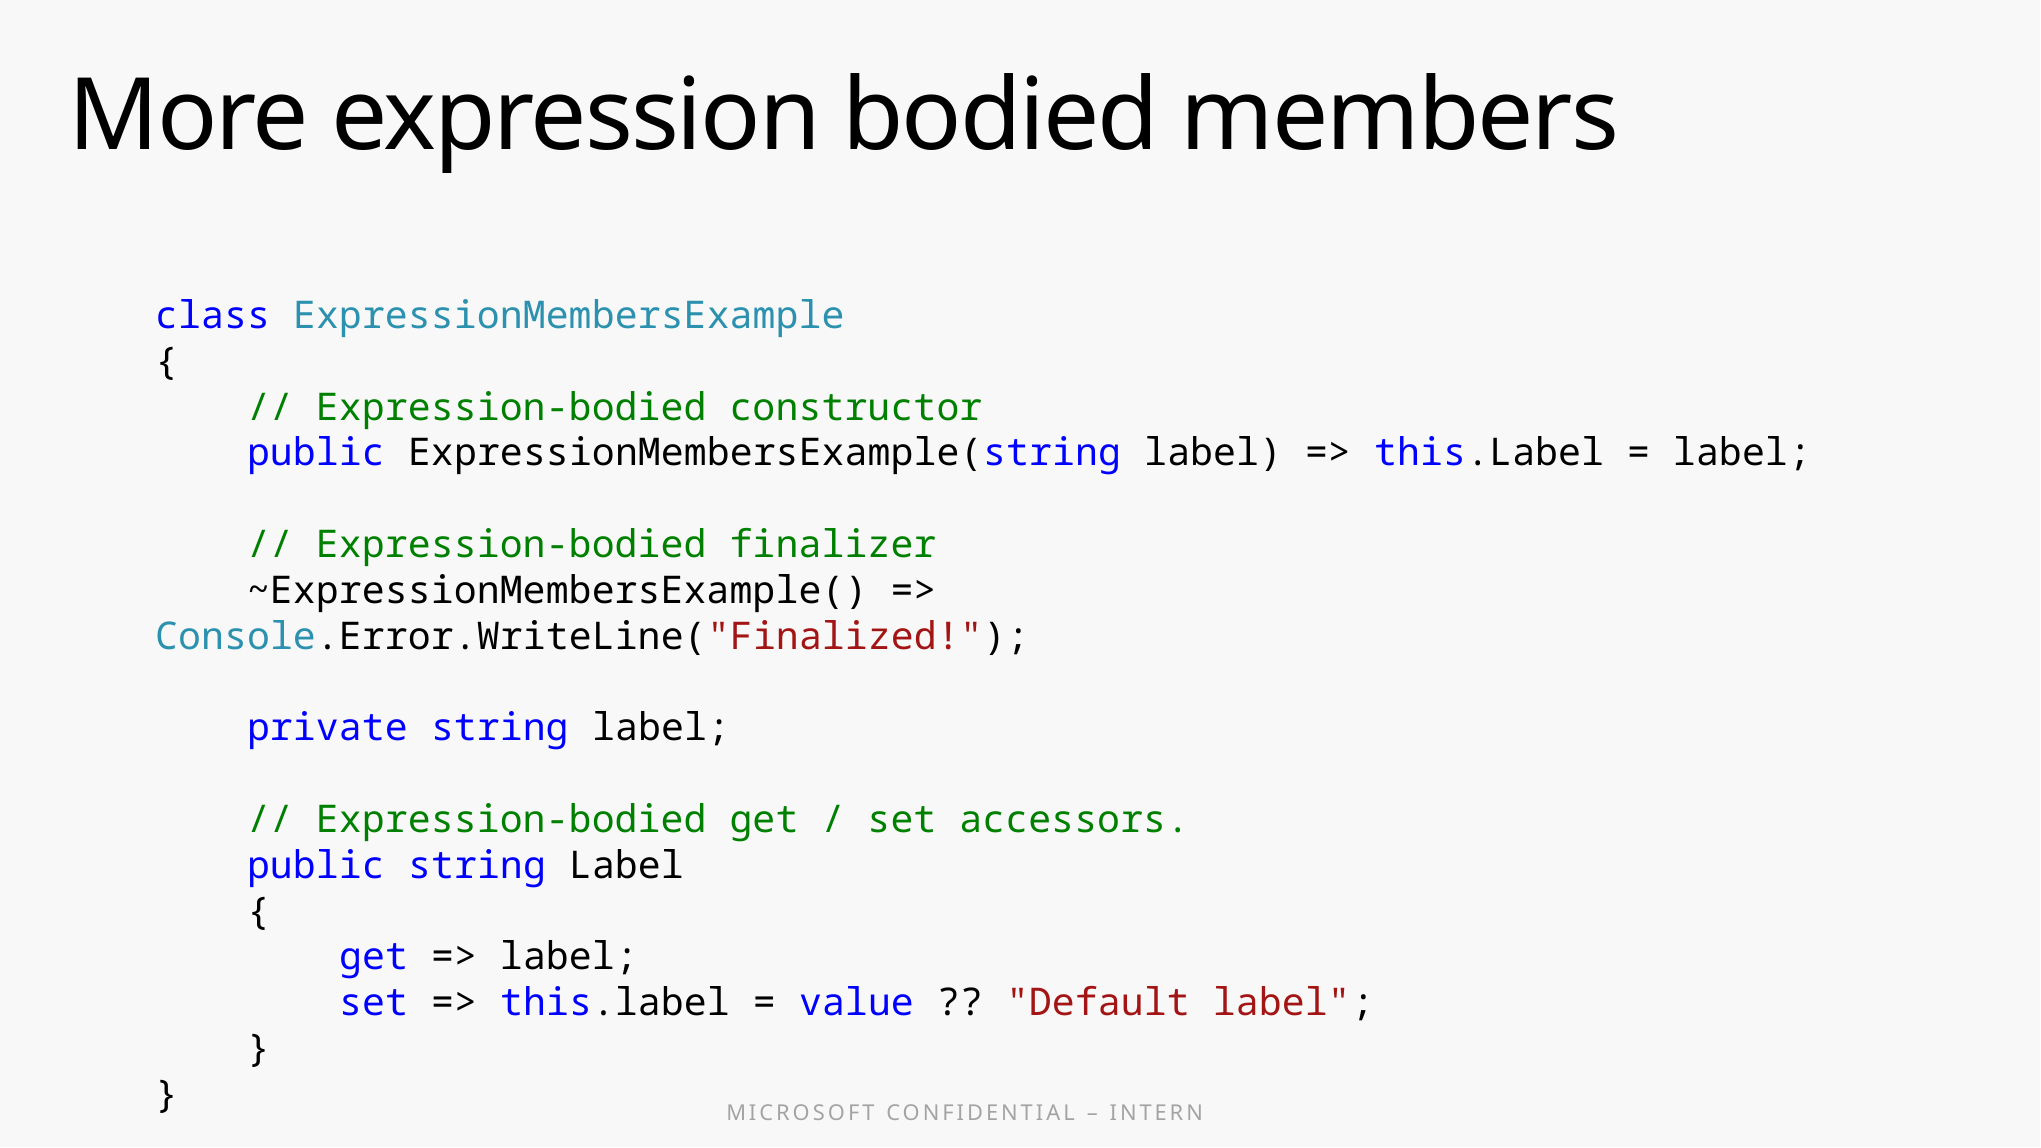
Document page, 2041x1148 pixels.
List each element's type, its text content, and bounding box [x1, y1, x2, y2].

text_box class ExpressionMembersExample { // Expression-bodied constructor public ExpressionMembersExample(string label) => this.Label = label; // Expression-bodied finalizer ~ExpressionMembersExample() => Console.Error.WriteLine("Finalized!"); private string label; // Expression-bodied get / set accessors. public string Label { get => label; set => this.label = value ?? "Default label"; } } [140, 282, 1849, 1123]
title More expression bodied members [45, 48, 1996, 199]
